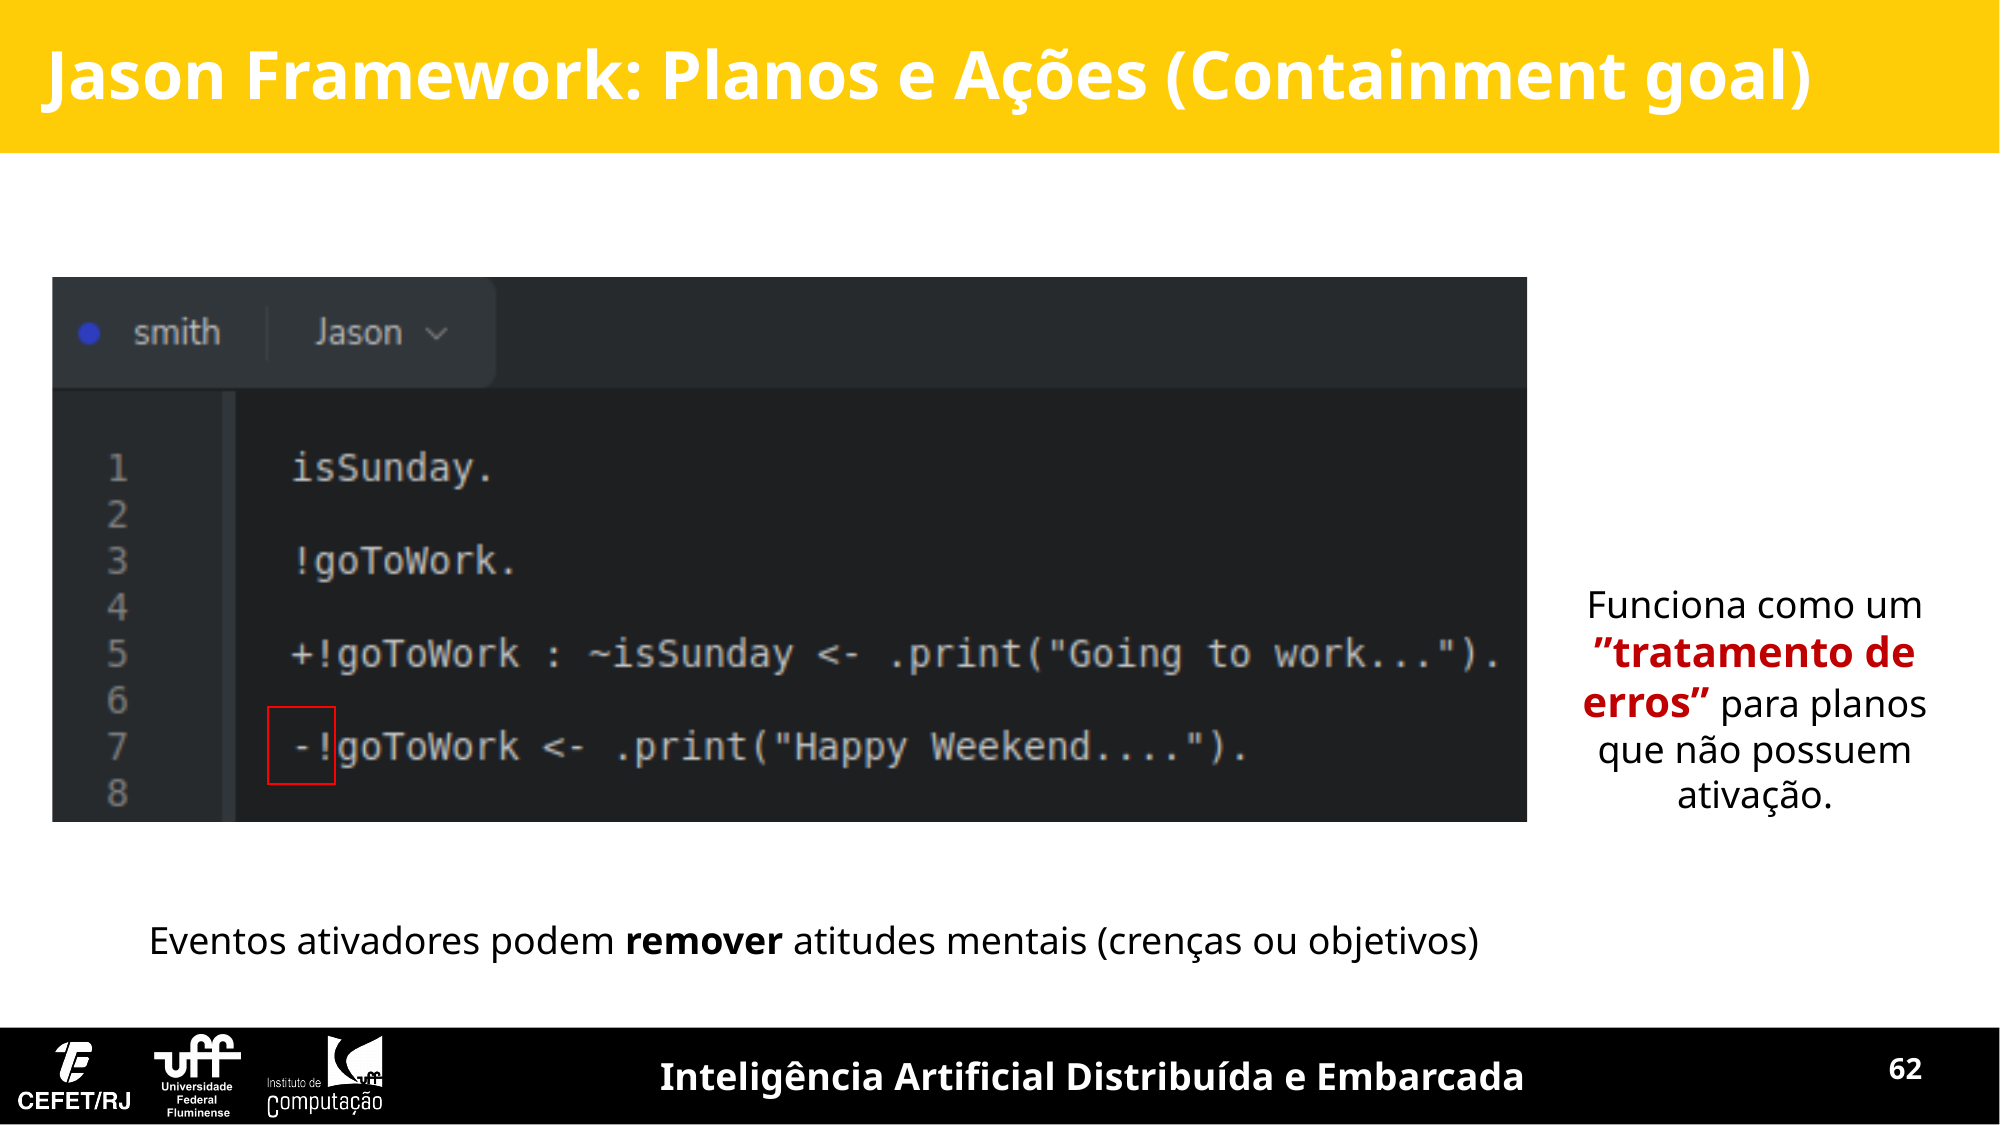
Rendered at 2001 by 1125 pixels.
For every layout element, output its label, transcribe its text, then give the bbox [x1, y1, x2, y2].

picture [153, 1033, 242, 1122]
text_box Jason Framework: Planos e Ações (Containment goal) [32, 25, 2000, 121]
picture [18, 1021, 130, 1125]
picture [52, 277, 1528, 822]
picture [265, 1033, 384, 1118]
text_box Eventos ativadores podem remover atitudes mentais (crenças ou objetivos) [0, 910, 1628, 970]
text_box Funciona como um ”tratamento de erros” para planos que não possuem ativação. [1551, 573, 1959, 823]
